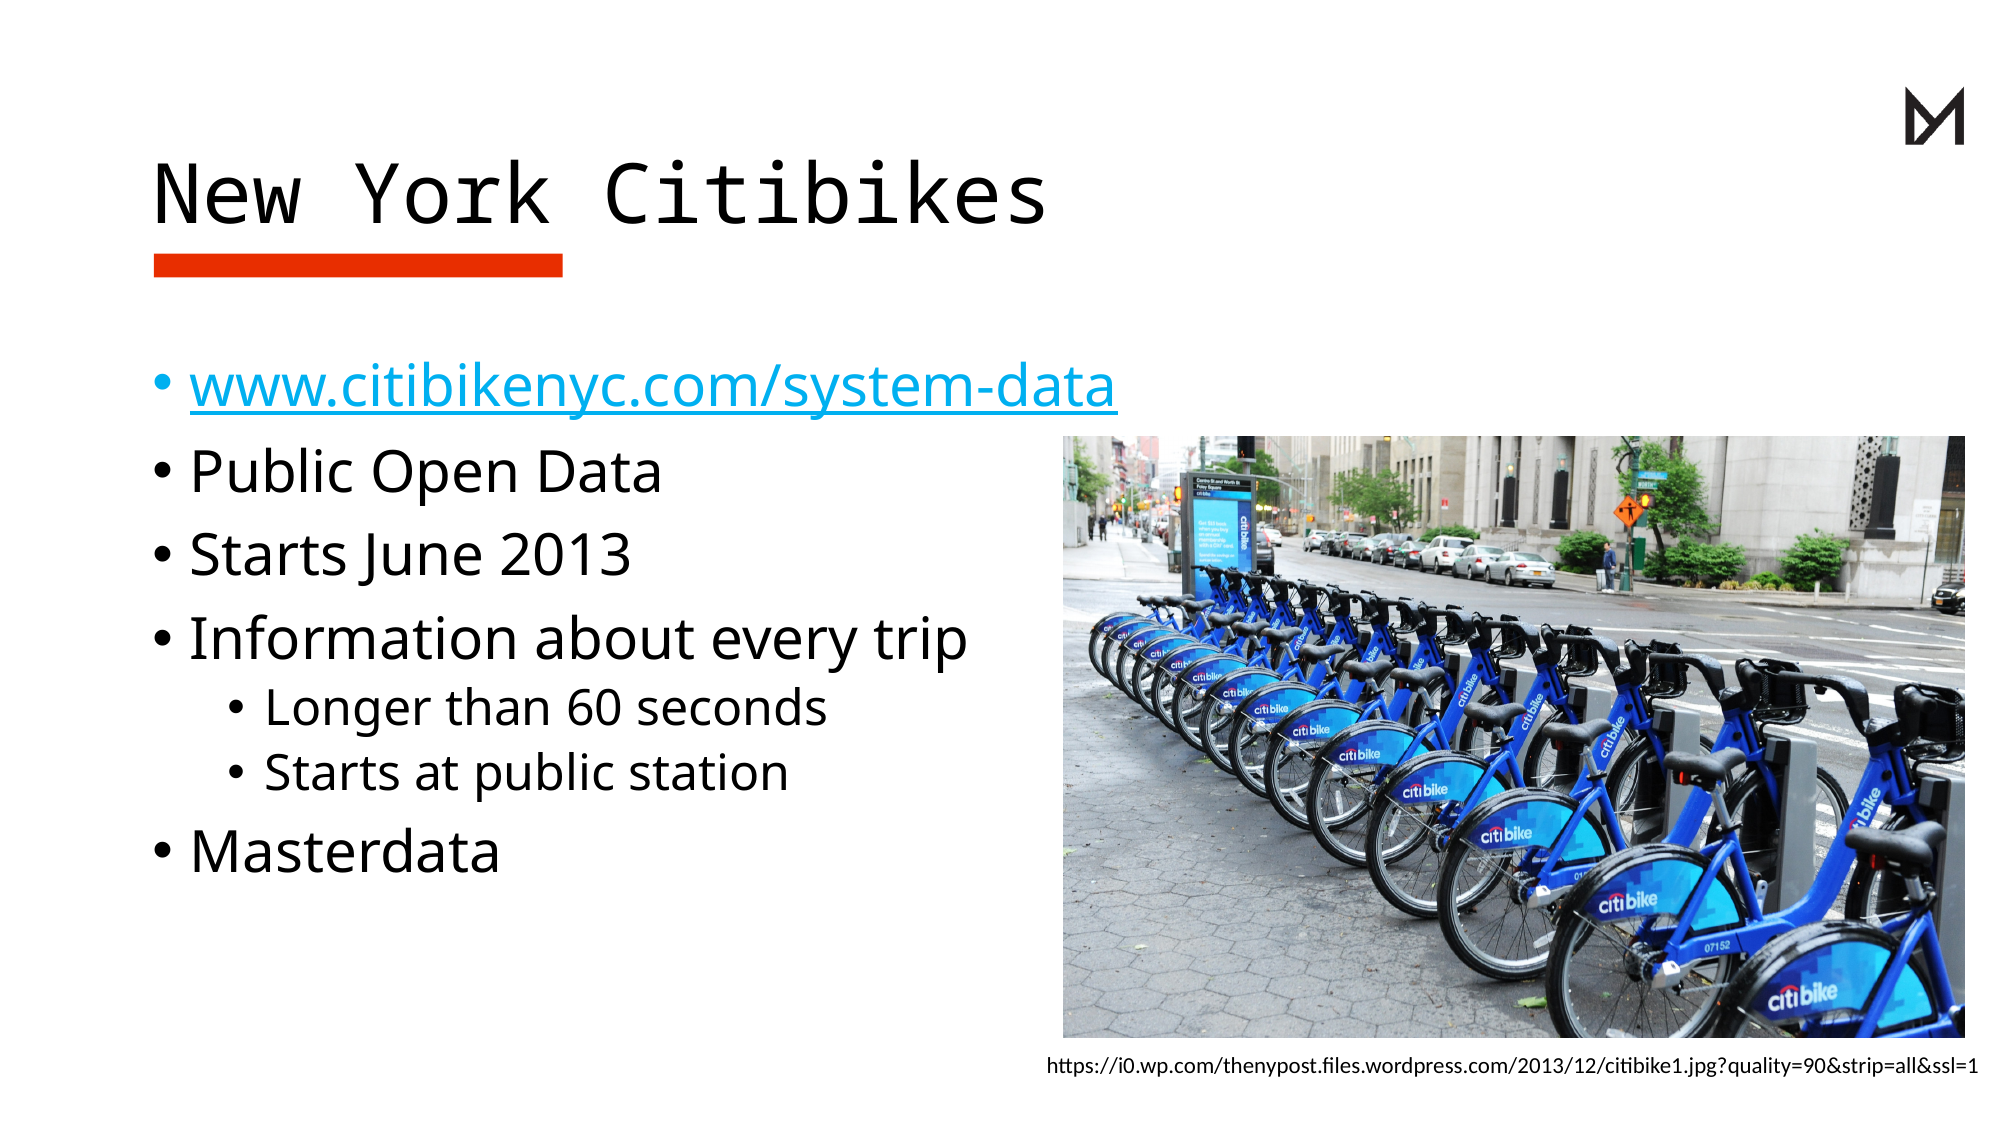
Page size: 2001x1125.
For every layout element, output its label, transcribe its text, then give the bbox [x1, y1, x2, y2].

title New York Citibikes [137, 87, 1863, 306]
text_box https://i0.wp.com/thenypost.files.wordpress.com/2013/12/citibike1.jpg?quality=90&strip=all&ssl=1 [1031, 1043, 1996, 1086]
list www.citibikenyc.com/system-data Public Open Data Starts June 2013 Information about every trip Longer than 60 seconds Starts at public station Masterdata [137, 342, 1863, 1056]
picture [1062, 436, 1965, 1038]
picture [1903, 84, 1966, 147]
